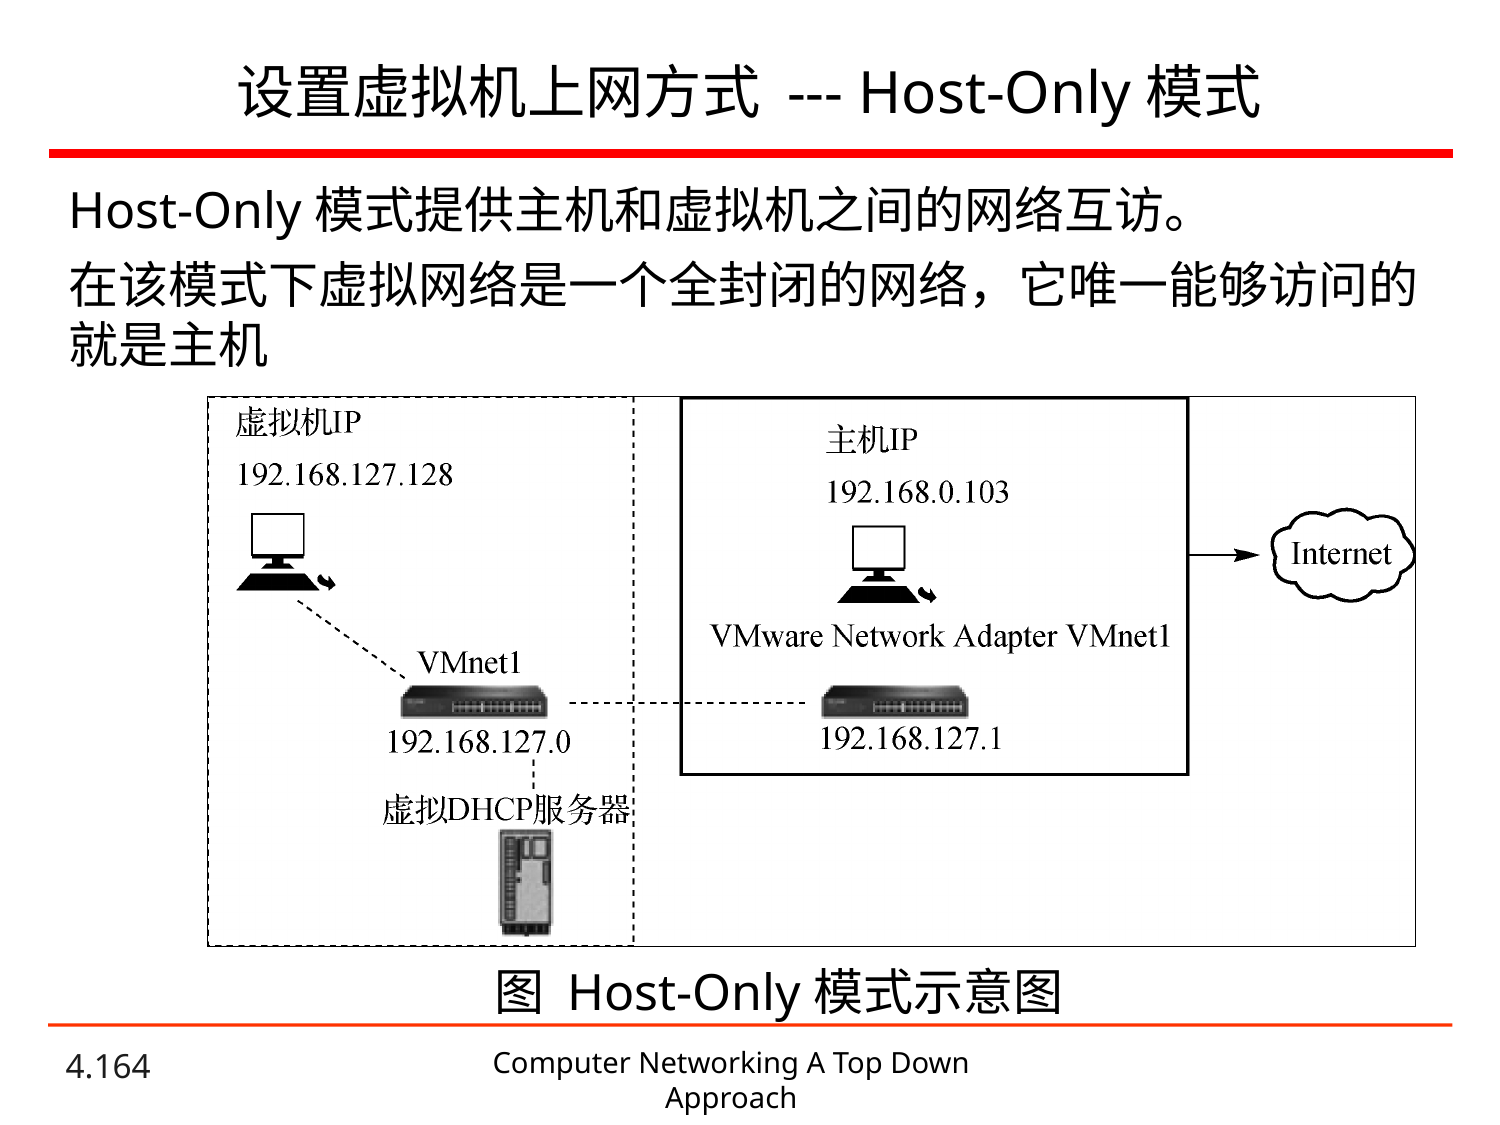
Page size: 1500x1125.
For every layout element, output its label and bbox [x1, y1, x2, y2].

text_box [479, 953, 1078, 1029]
picture [206, 396, 1416, 947]
list [53, 170, 1447, 1011]
title [55, 37, 1443, 143]
